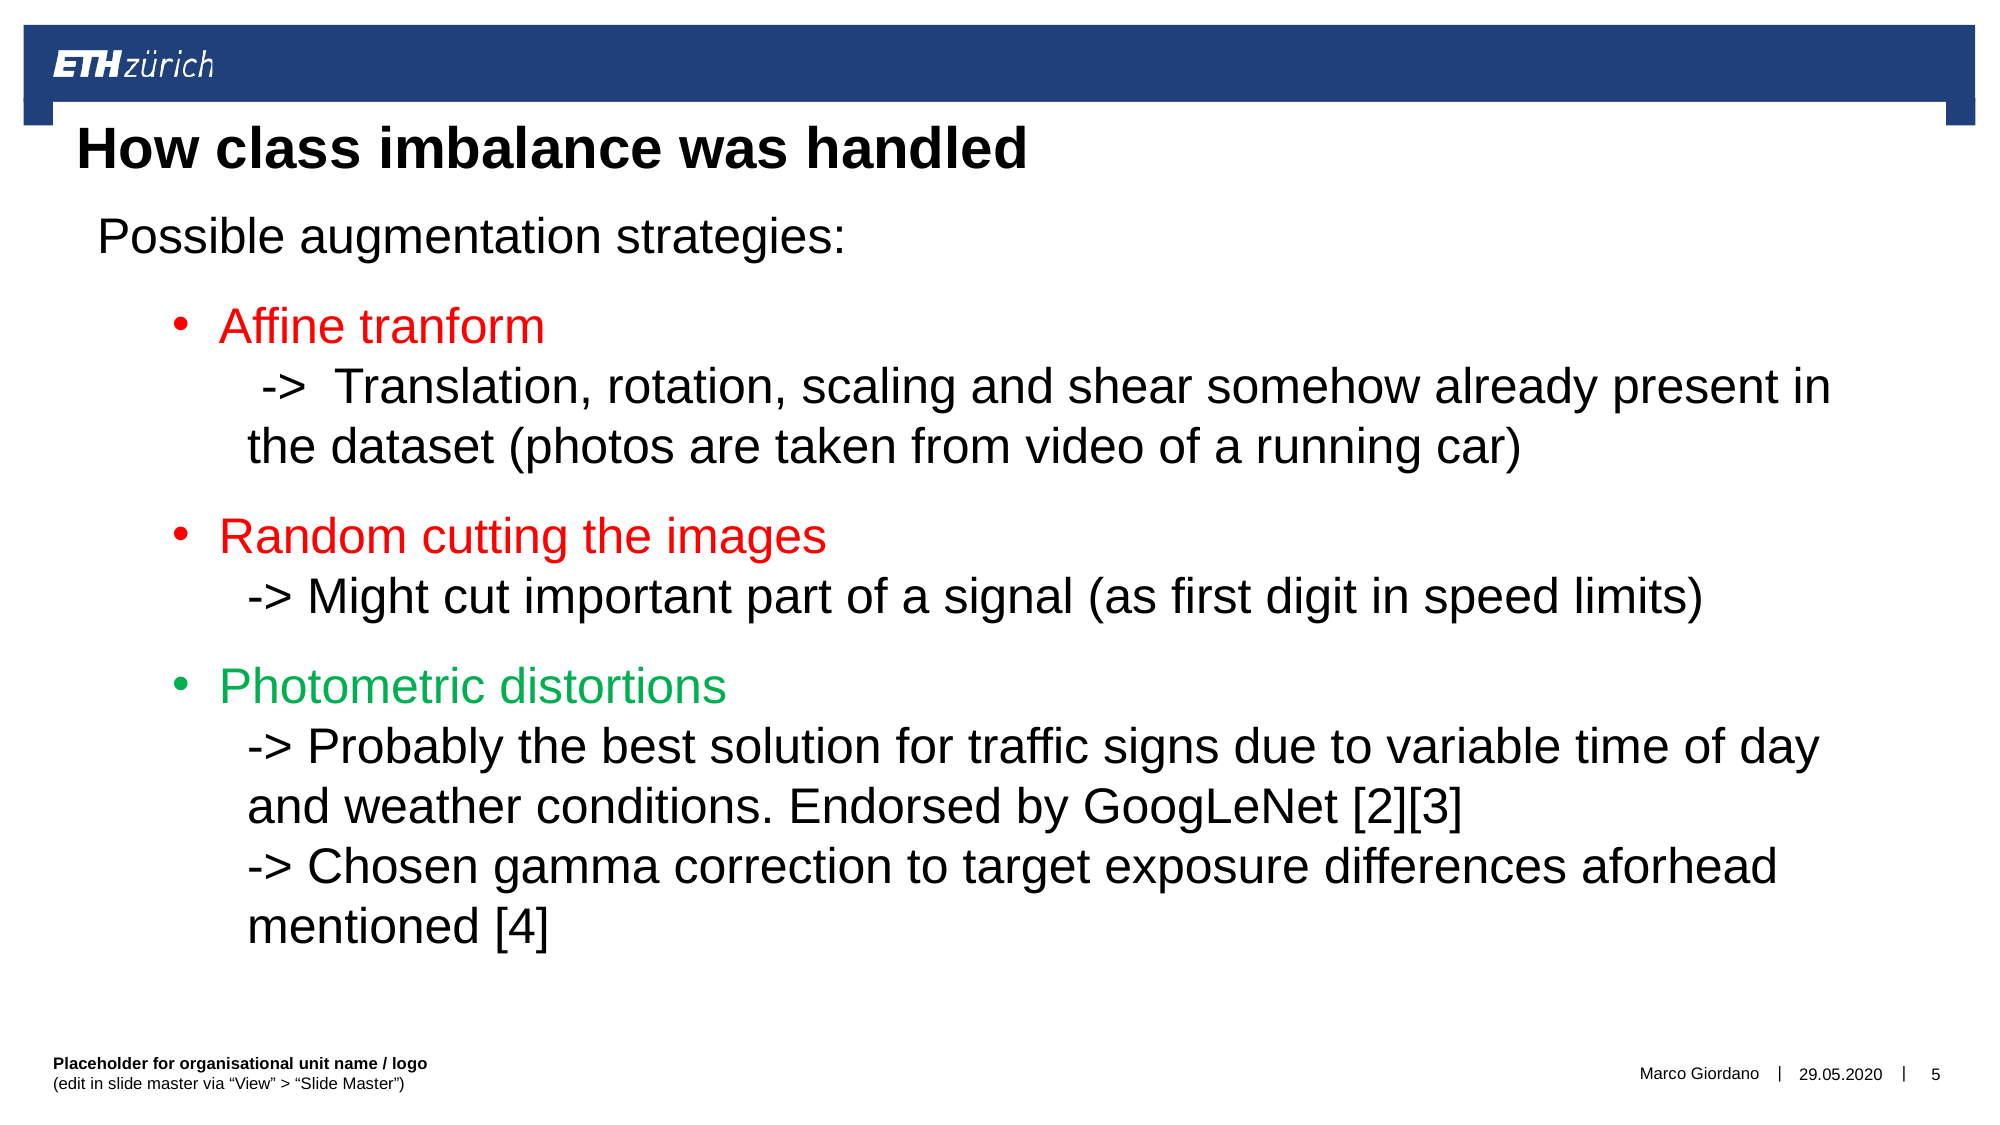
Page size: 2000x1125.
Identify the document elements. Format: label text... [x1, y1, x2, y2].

footer Marco Giordano [999, 1034, 1760, 1111]
slide_number 5 [1906, 1034, 1966, 1112]
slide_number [1790, 1034, 1892, 1112]
title How class imbalance was handled [53, 101, 1946, 185]
text_box Possible augmentation strategies: Affine tranform -> Translation, rotation, scaling and shear somehow already present in the dataset (photos are taken from video of a running car) Random cutting the images -> Might cut important part of a signal (as first digit in speed limits) Photometric distortions -> Probably the best solution for traffic signs due to variable time of day and weather conditions. Endorsed by GoogLeNet [2][3] -> Chosen gamma correction to target exposure differences aforhead mentioned [4] [82, 196, 1896, 961]
